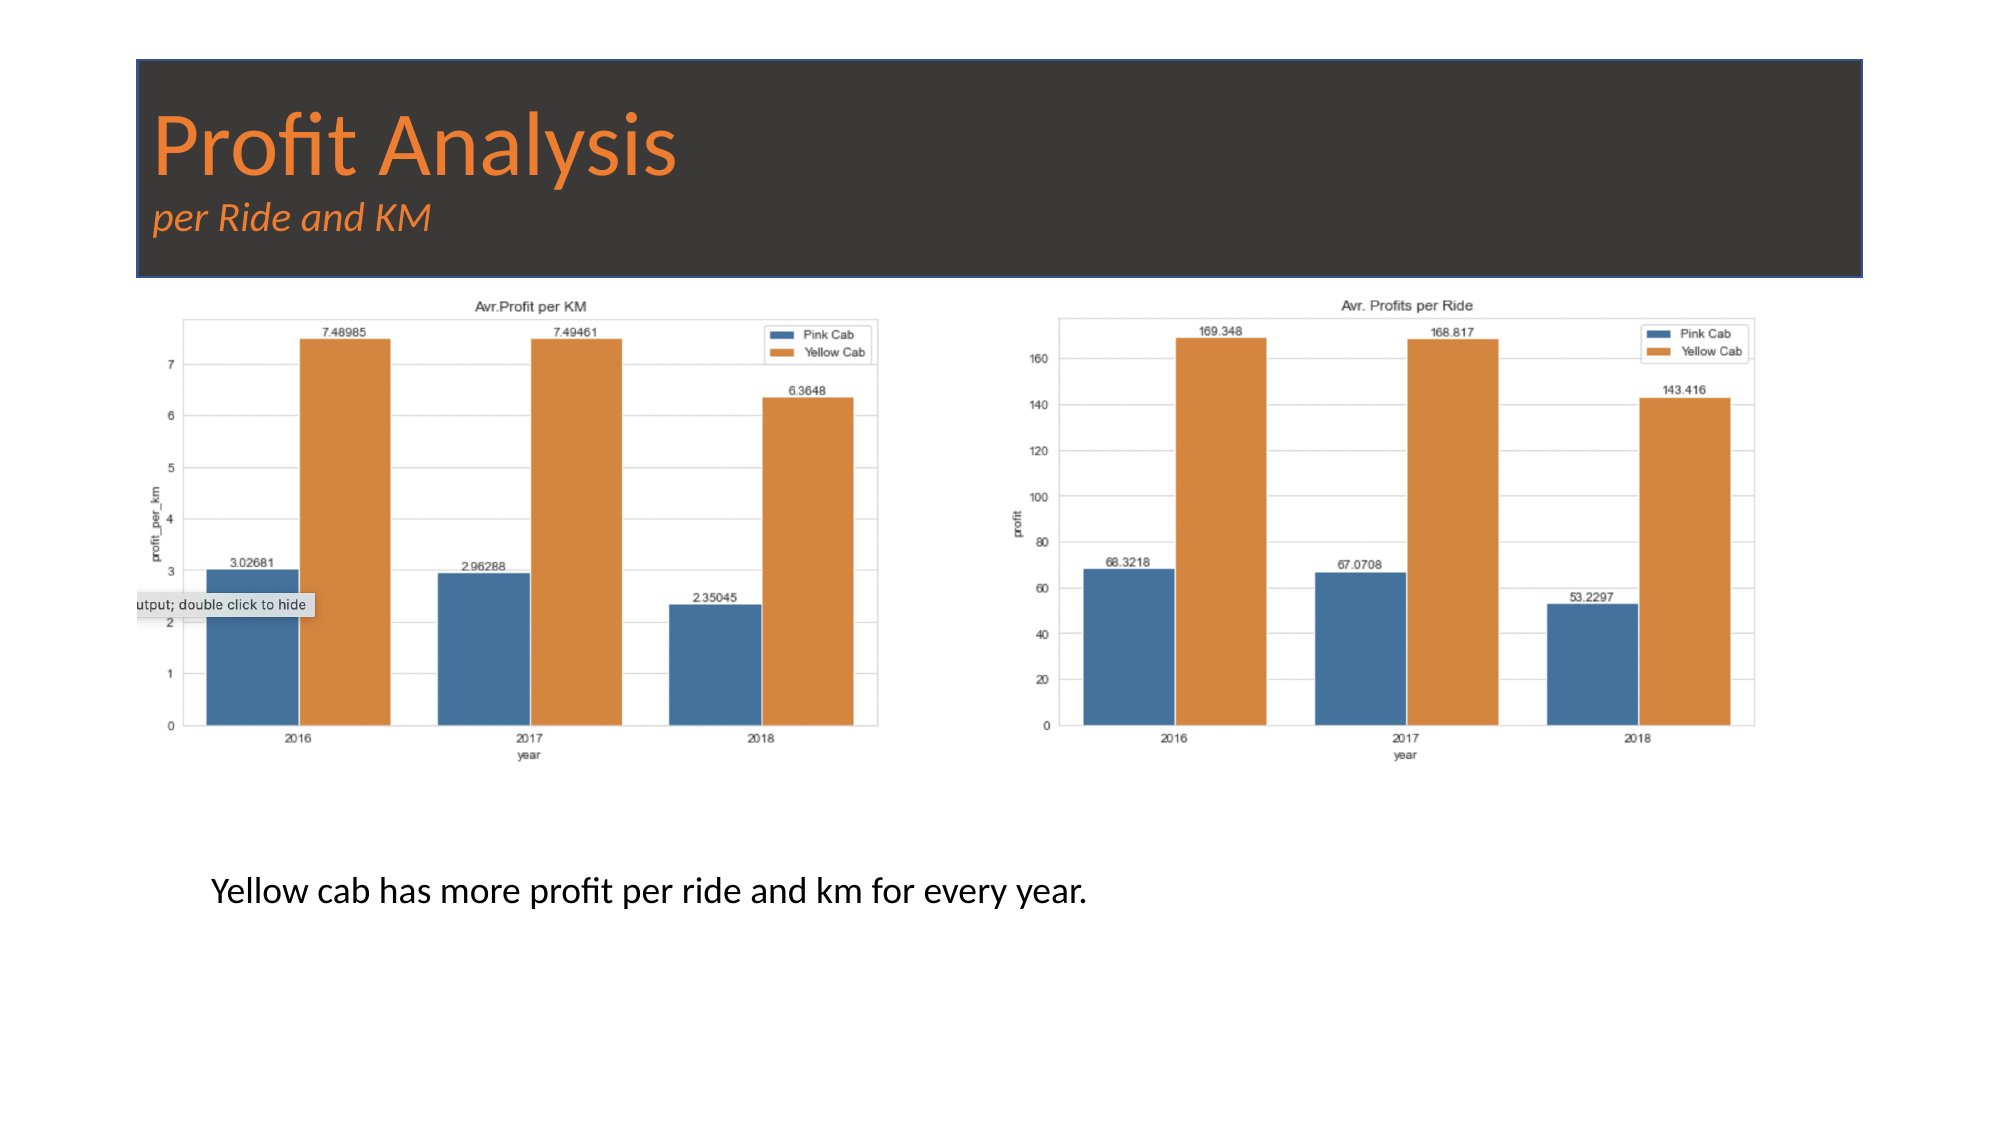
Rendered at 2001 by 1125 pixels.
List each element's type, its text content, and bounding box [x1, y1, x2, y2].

title Profit Analysis per Ride and KM [136, 59, 1863, 278]
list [137, 290, 911, 771]
text_box Yellow cab has more profit per ride and km for every year. [196, 858, 1798, 919]
picture [999, 292, 1798, 769]
